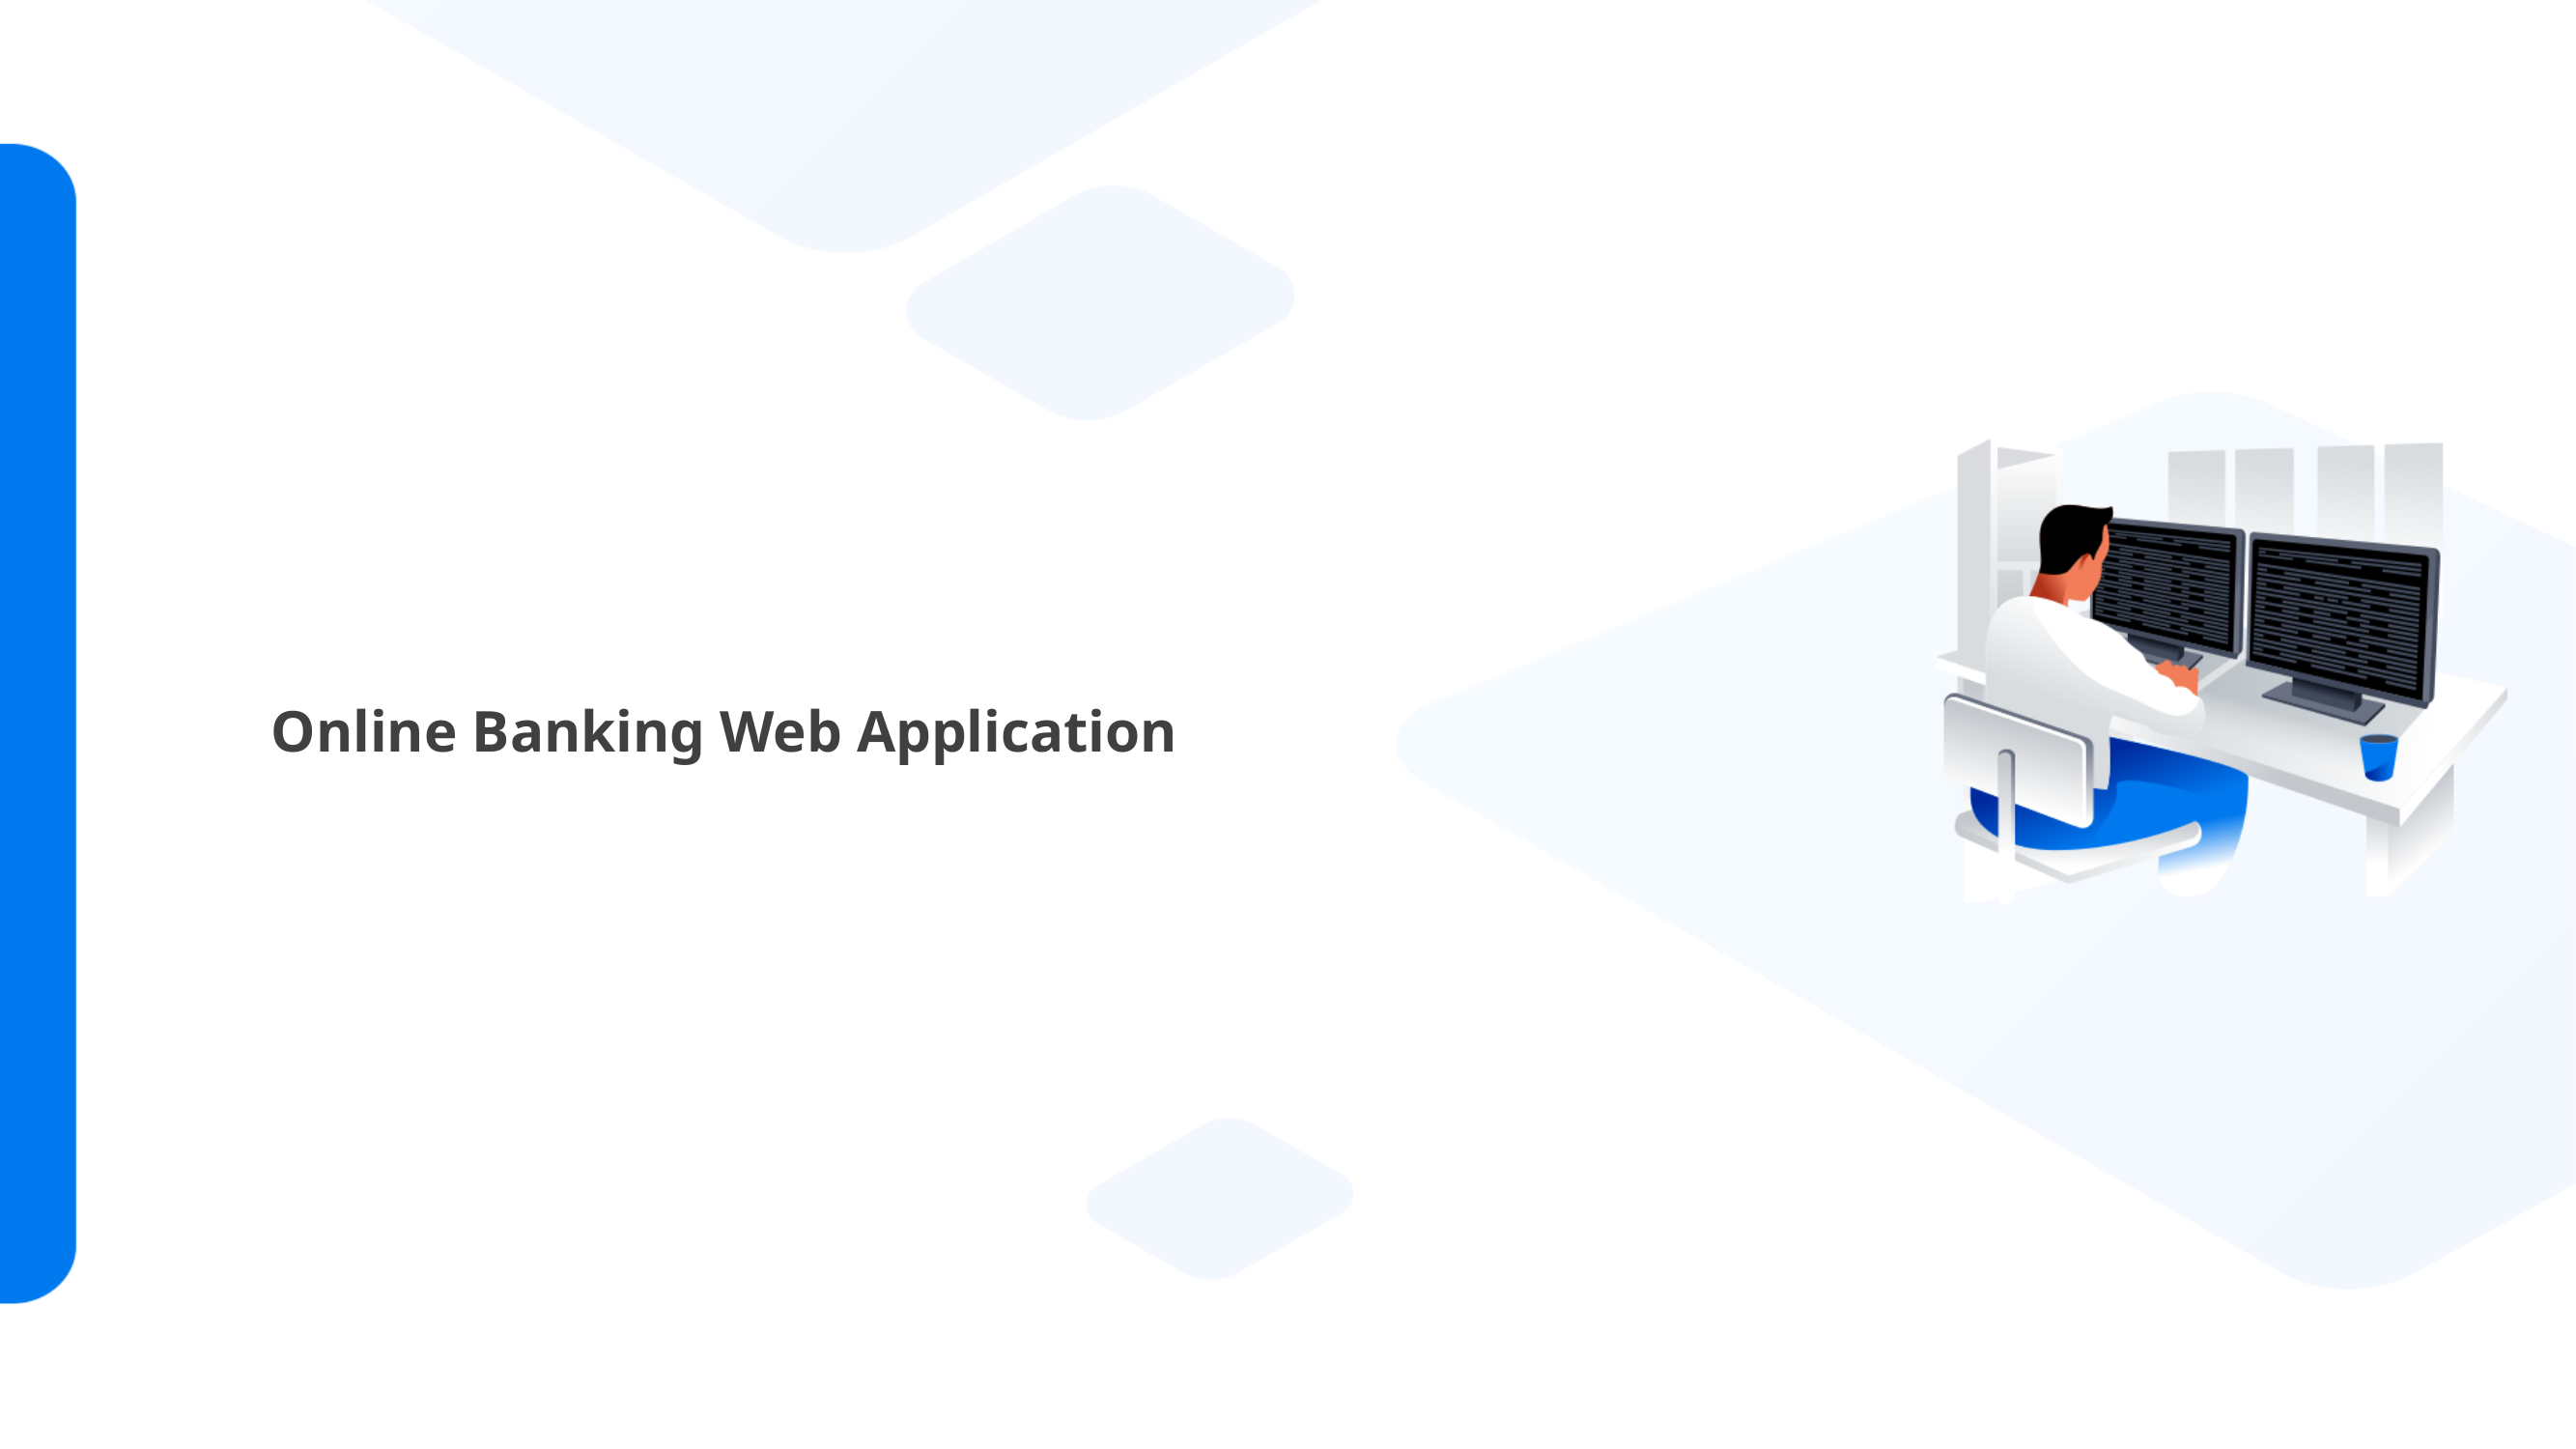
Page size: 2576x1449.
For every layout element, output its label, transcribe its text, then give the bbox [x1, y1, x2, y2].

list Online Banking Web Application [103, 651, 1345, 797]
picture [0, 0, 2576, 1449]
